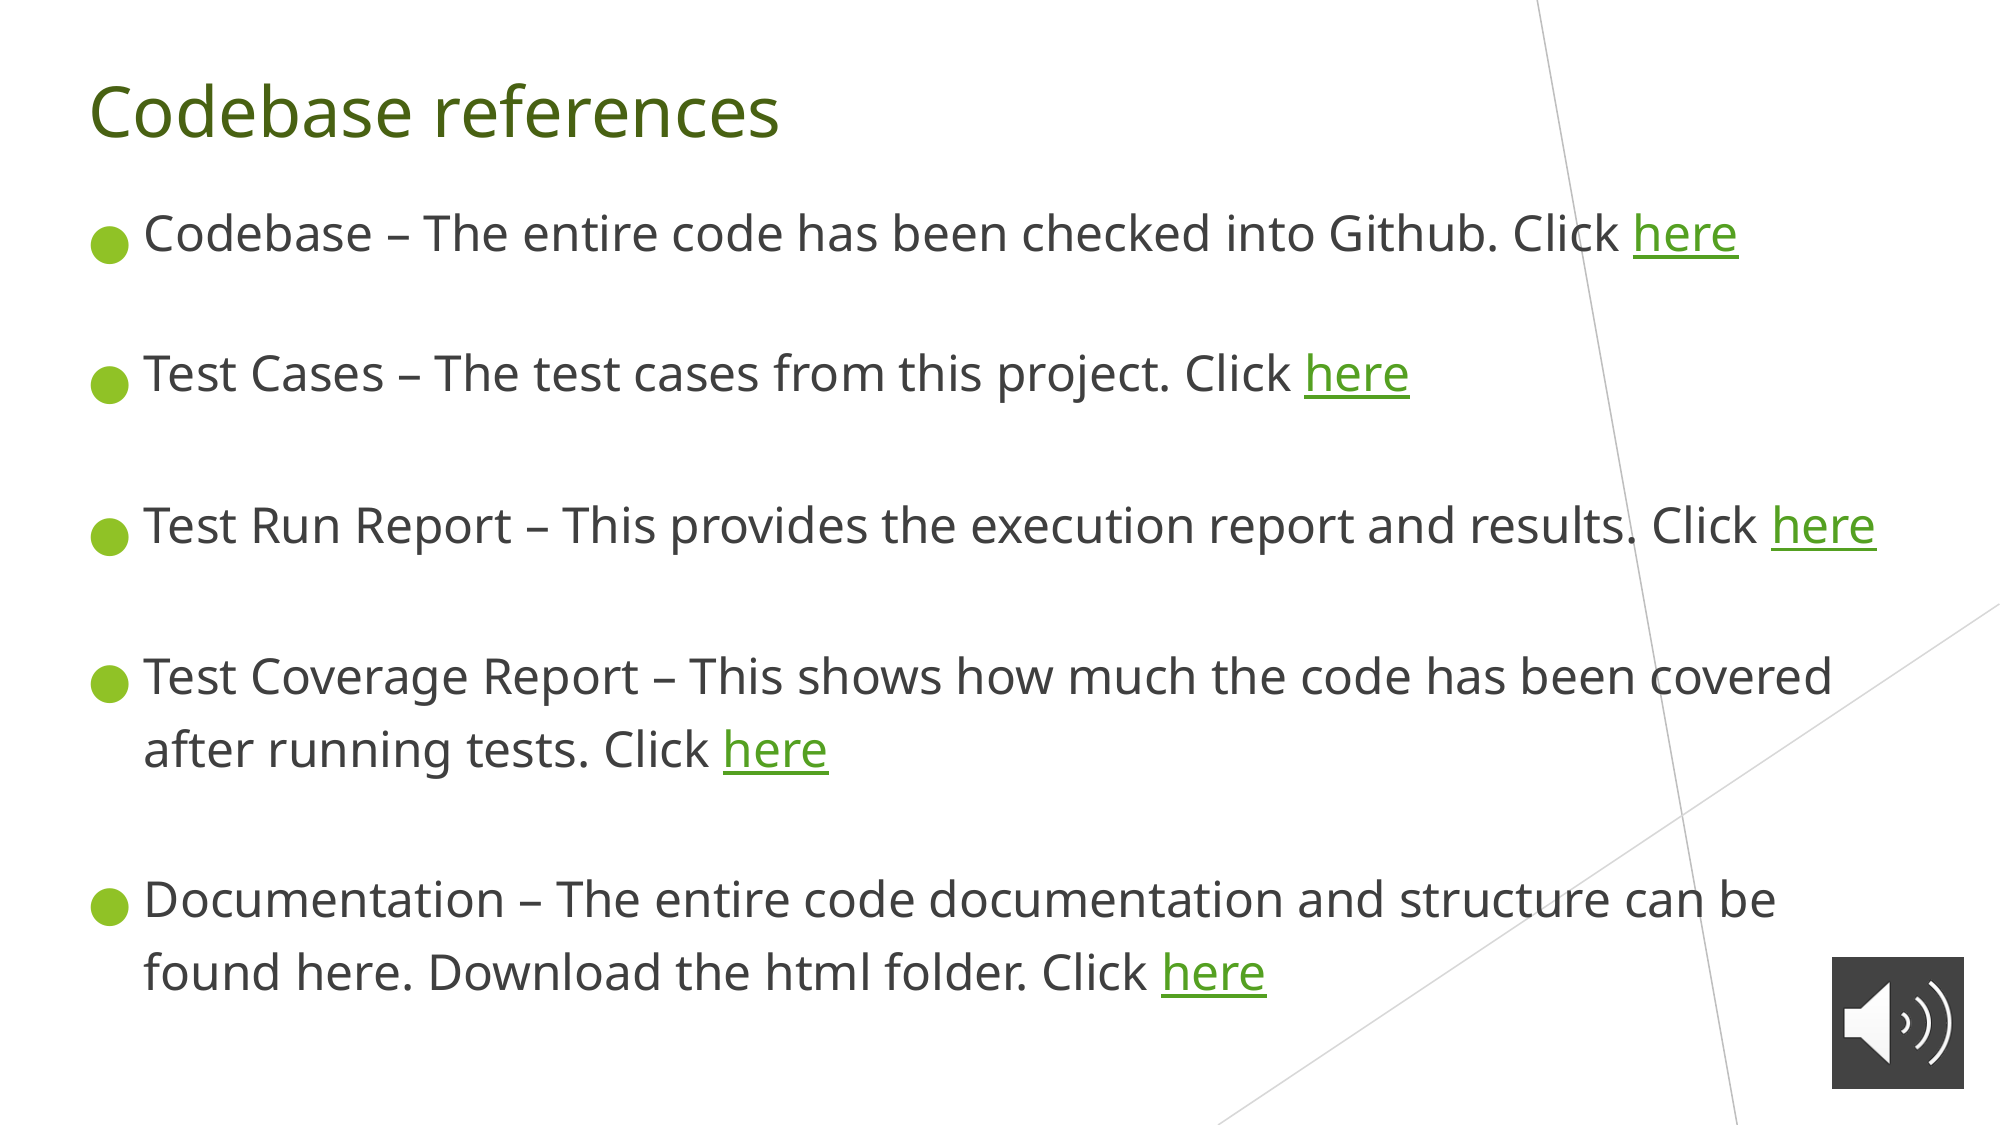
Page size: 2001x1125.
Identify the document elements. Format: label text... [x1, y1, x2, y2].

list Codebase – The entire code has been checked into Github. Click here Test Cases – The test cases from this project. Click here Test Run Report – This provides the execution report and results. Click here Test Coverage Report – This shows how much the code has been covered after running tests. Click here Documentation – The entire code documentation and structure can be found here. Download the html folder. Click here [68, 168, 1932, 1036]
title Codebase references [68, 47, 1932, 168]
picture [1830, 955, 1965, 1090]
slide_number 10 [1853, 1019, 1974, 1106]
